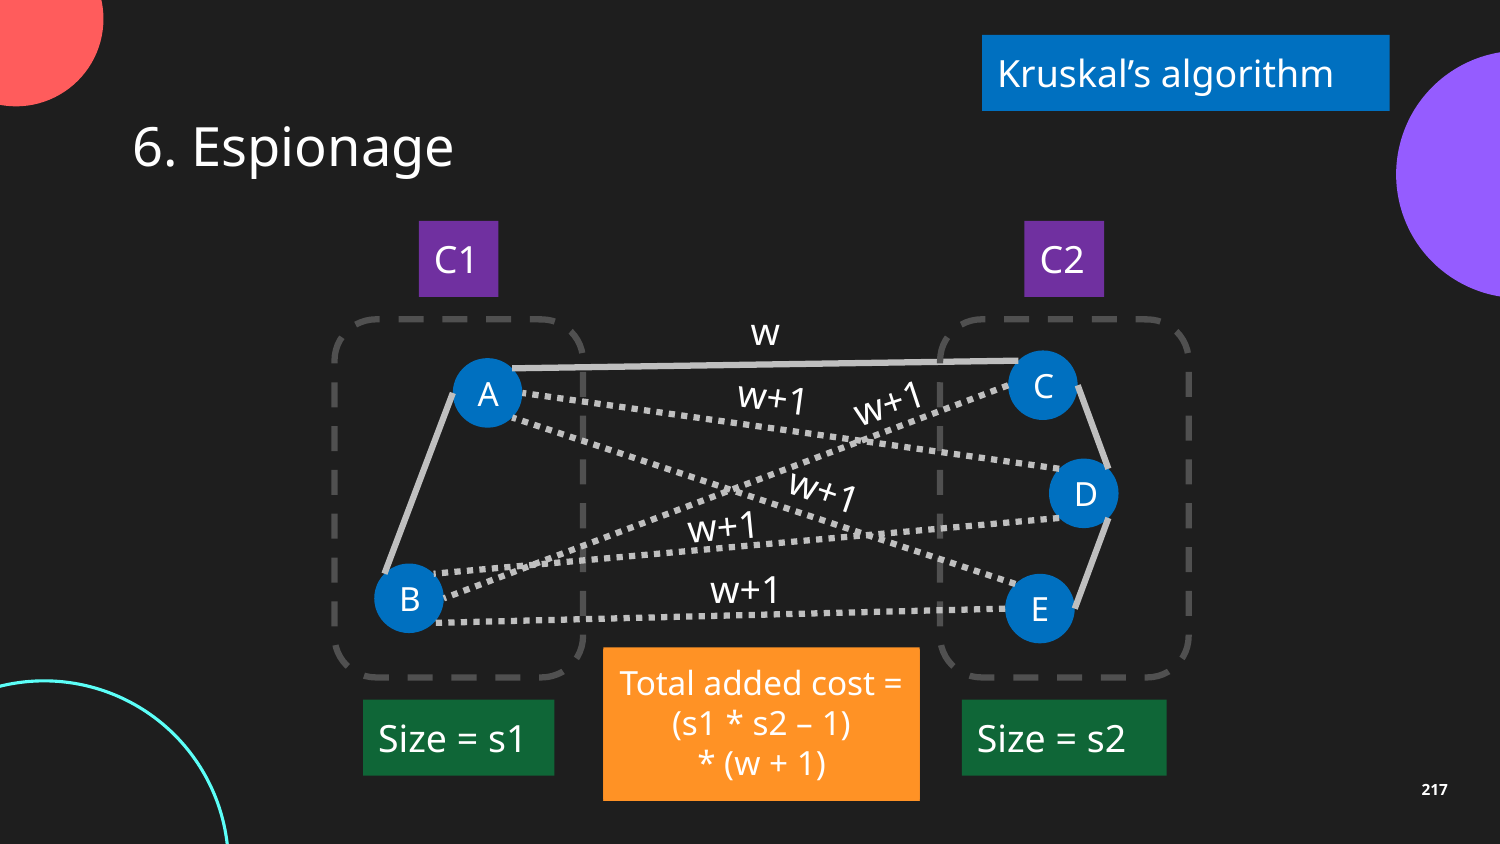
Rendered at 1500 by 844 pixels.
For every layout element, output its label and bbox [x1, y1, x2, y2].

text_box [363, 699, 555, 776]
text_box [735, 301, 788, 359]
text_box [961, 699, 1167, 776]
text_box [603, 647, 920, 801]
slide_number [1389, 764, 1480, 816]
text_box [117, 204, 1356, 297]
text_box [332, 317, 1191, 680]
text_box [982, 34, 1390, 111]
title [117, 106, 1383, 183]
